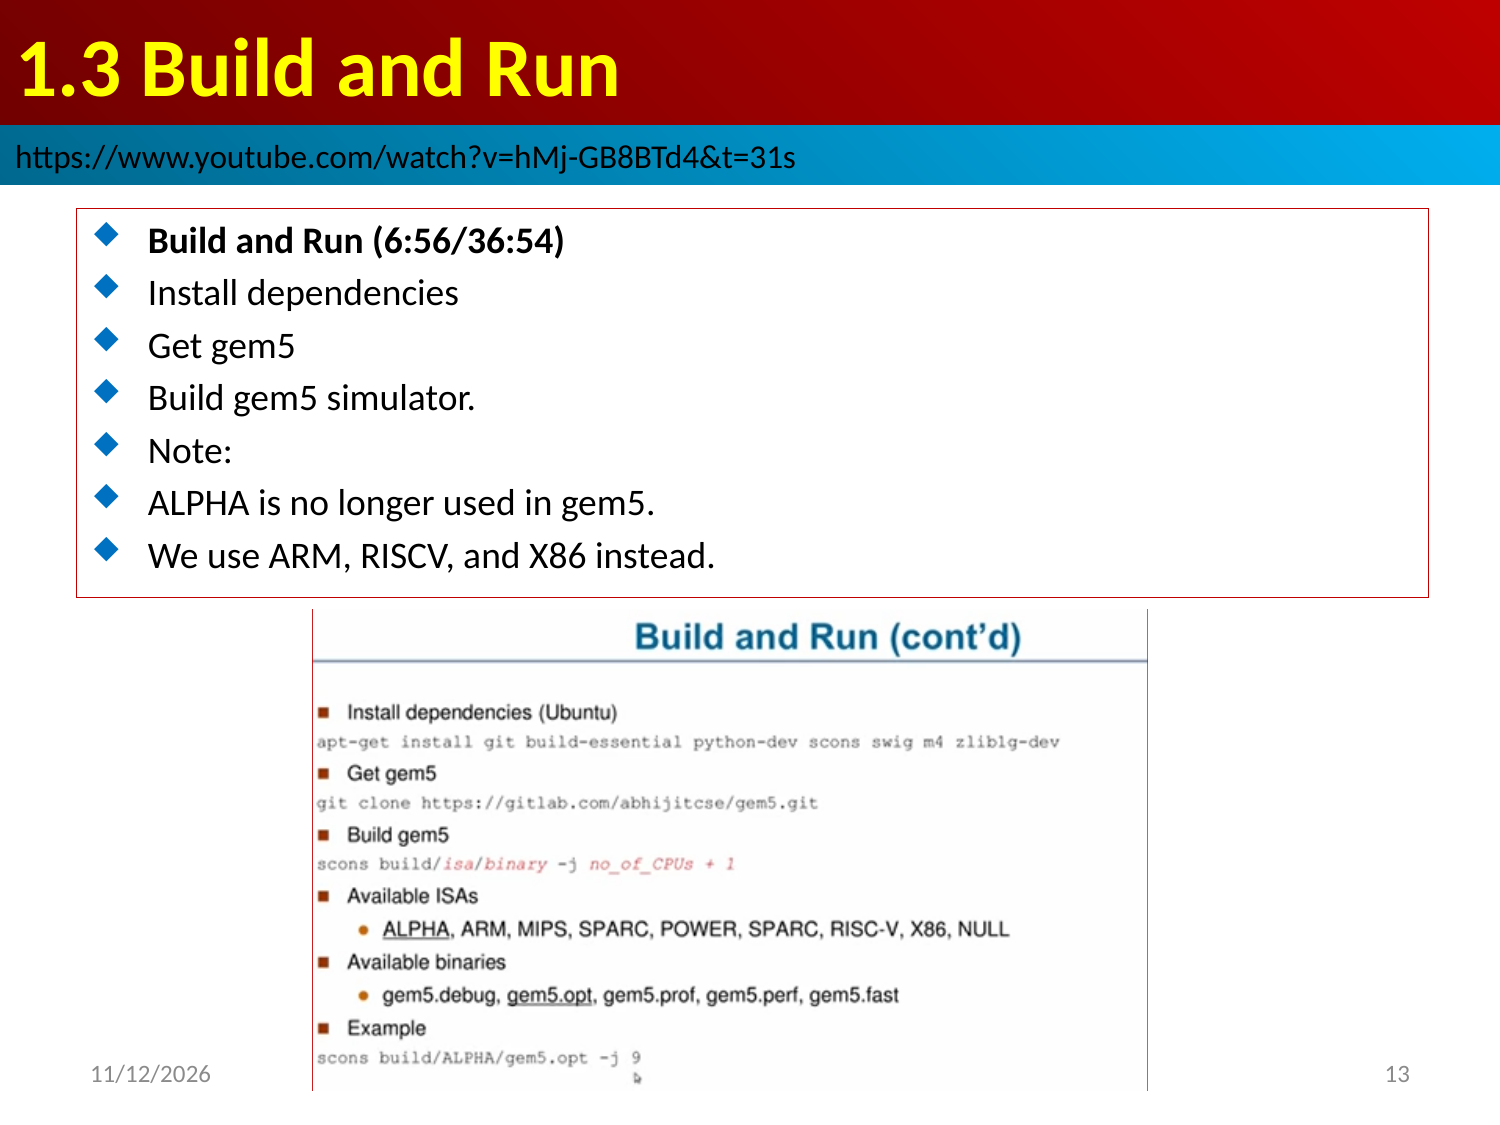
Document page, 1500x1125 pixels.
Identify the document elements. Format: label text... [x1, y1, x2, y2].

subtitle Build and Run (6:56/36:54) Install dependencies Get gem5 Build gem5 simulator. Note: ALPHA is no longer used in gem5. We use ARM, RISCV, and X86 instead. [76, 208, 1429, 598]
slide_number 13 [1074, 1042, 1425, 1103]
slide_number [75, 1042, 425, 1103]
text_box https://www.youtube.com/watch?v=hMj-GB8BTd4&t=31s [0, 125, 1500, 185]
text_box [312, 609, 1148, 1092]
title 1.3 Build and Run [0, 0, 1500, 125]
